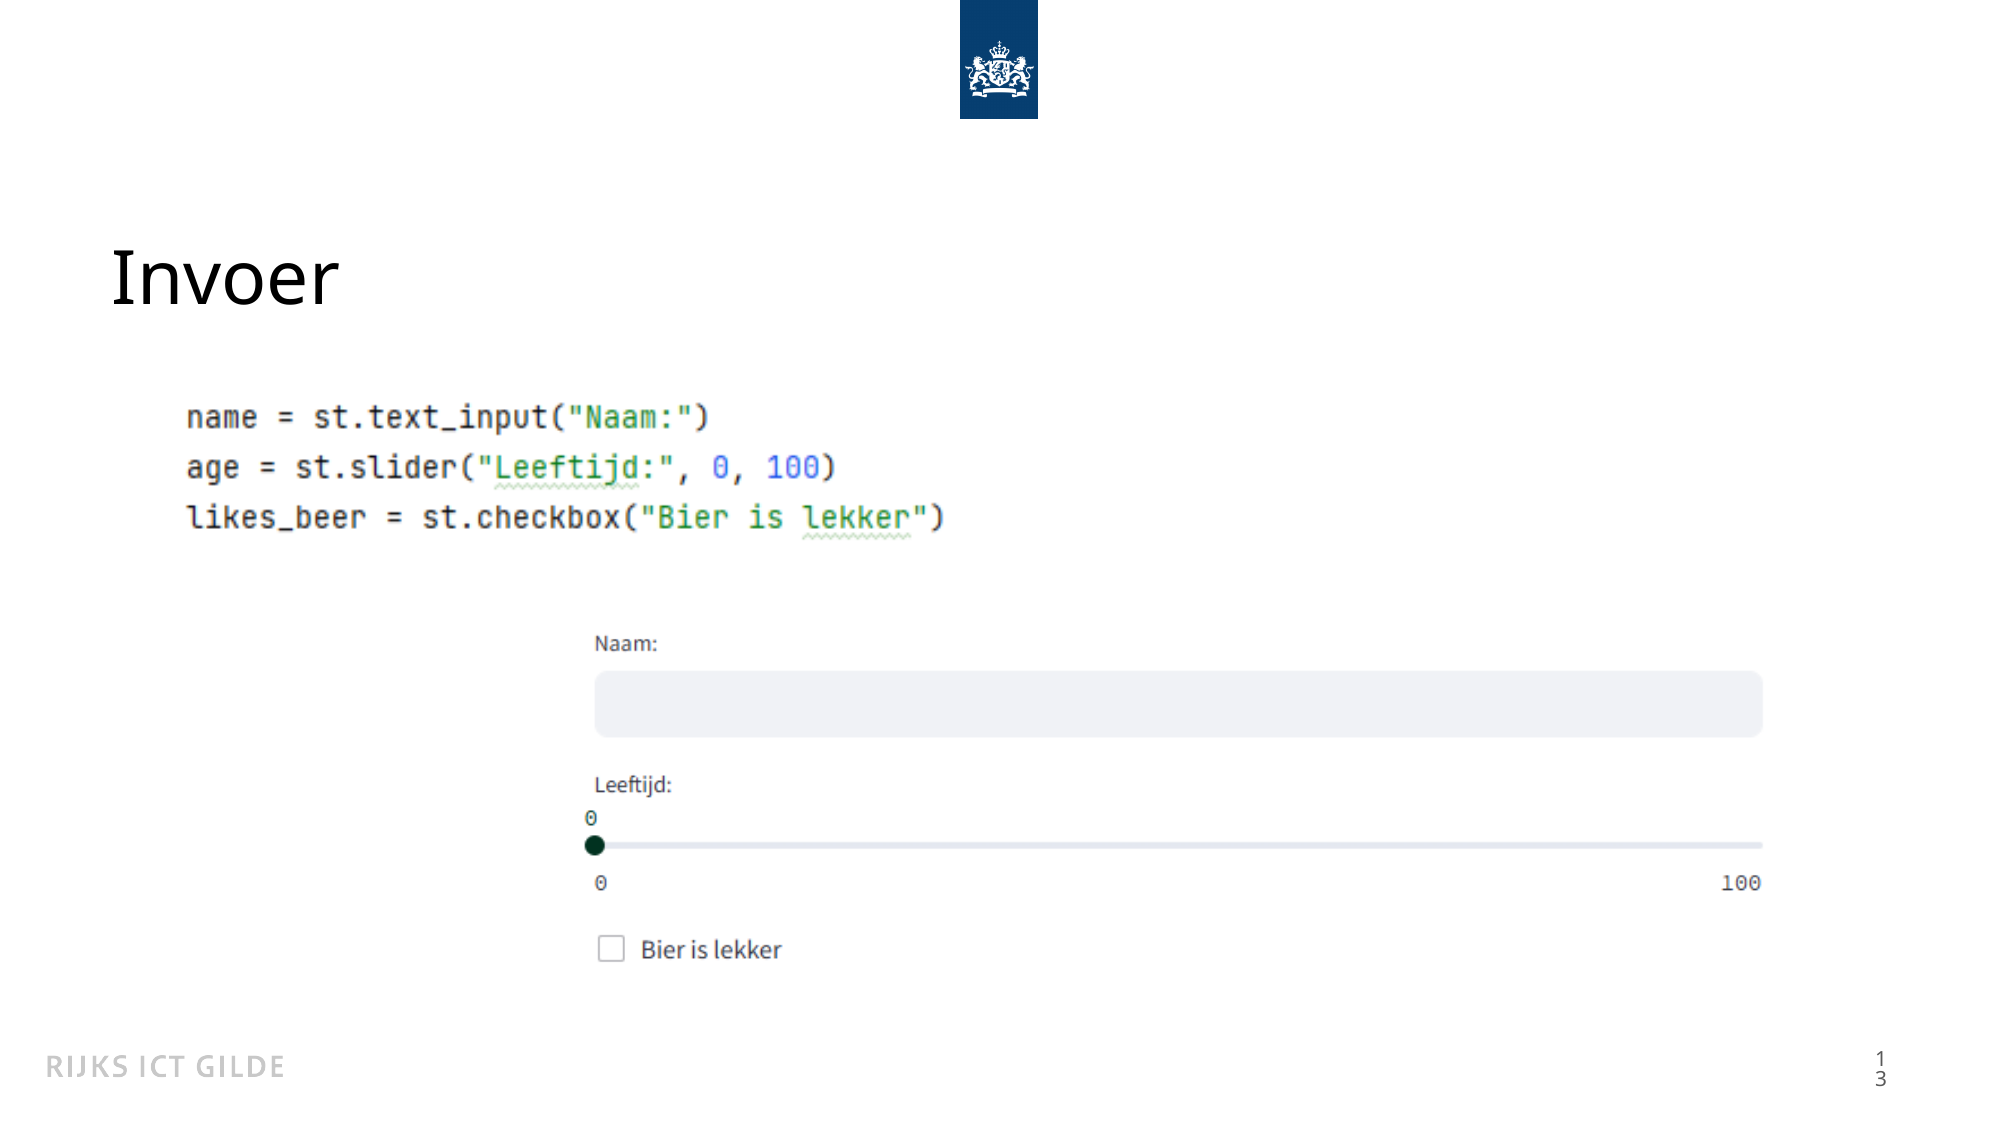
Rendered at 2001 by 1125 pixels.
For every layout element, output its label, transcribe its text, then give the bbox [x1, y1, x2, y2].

slide_number 13 [1874, 1047, 1897, 1074]
picture [960, 0, 1038, 119]
picture [547, 613, 1798, 992]
picture [42, 1024, 592, 1082]
title Invoer [103, 172, 1897, 329]
picture [181, 390, 1001, 563]
